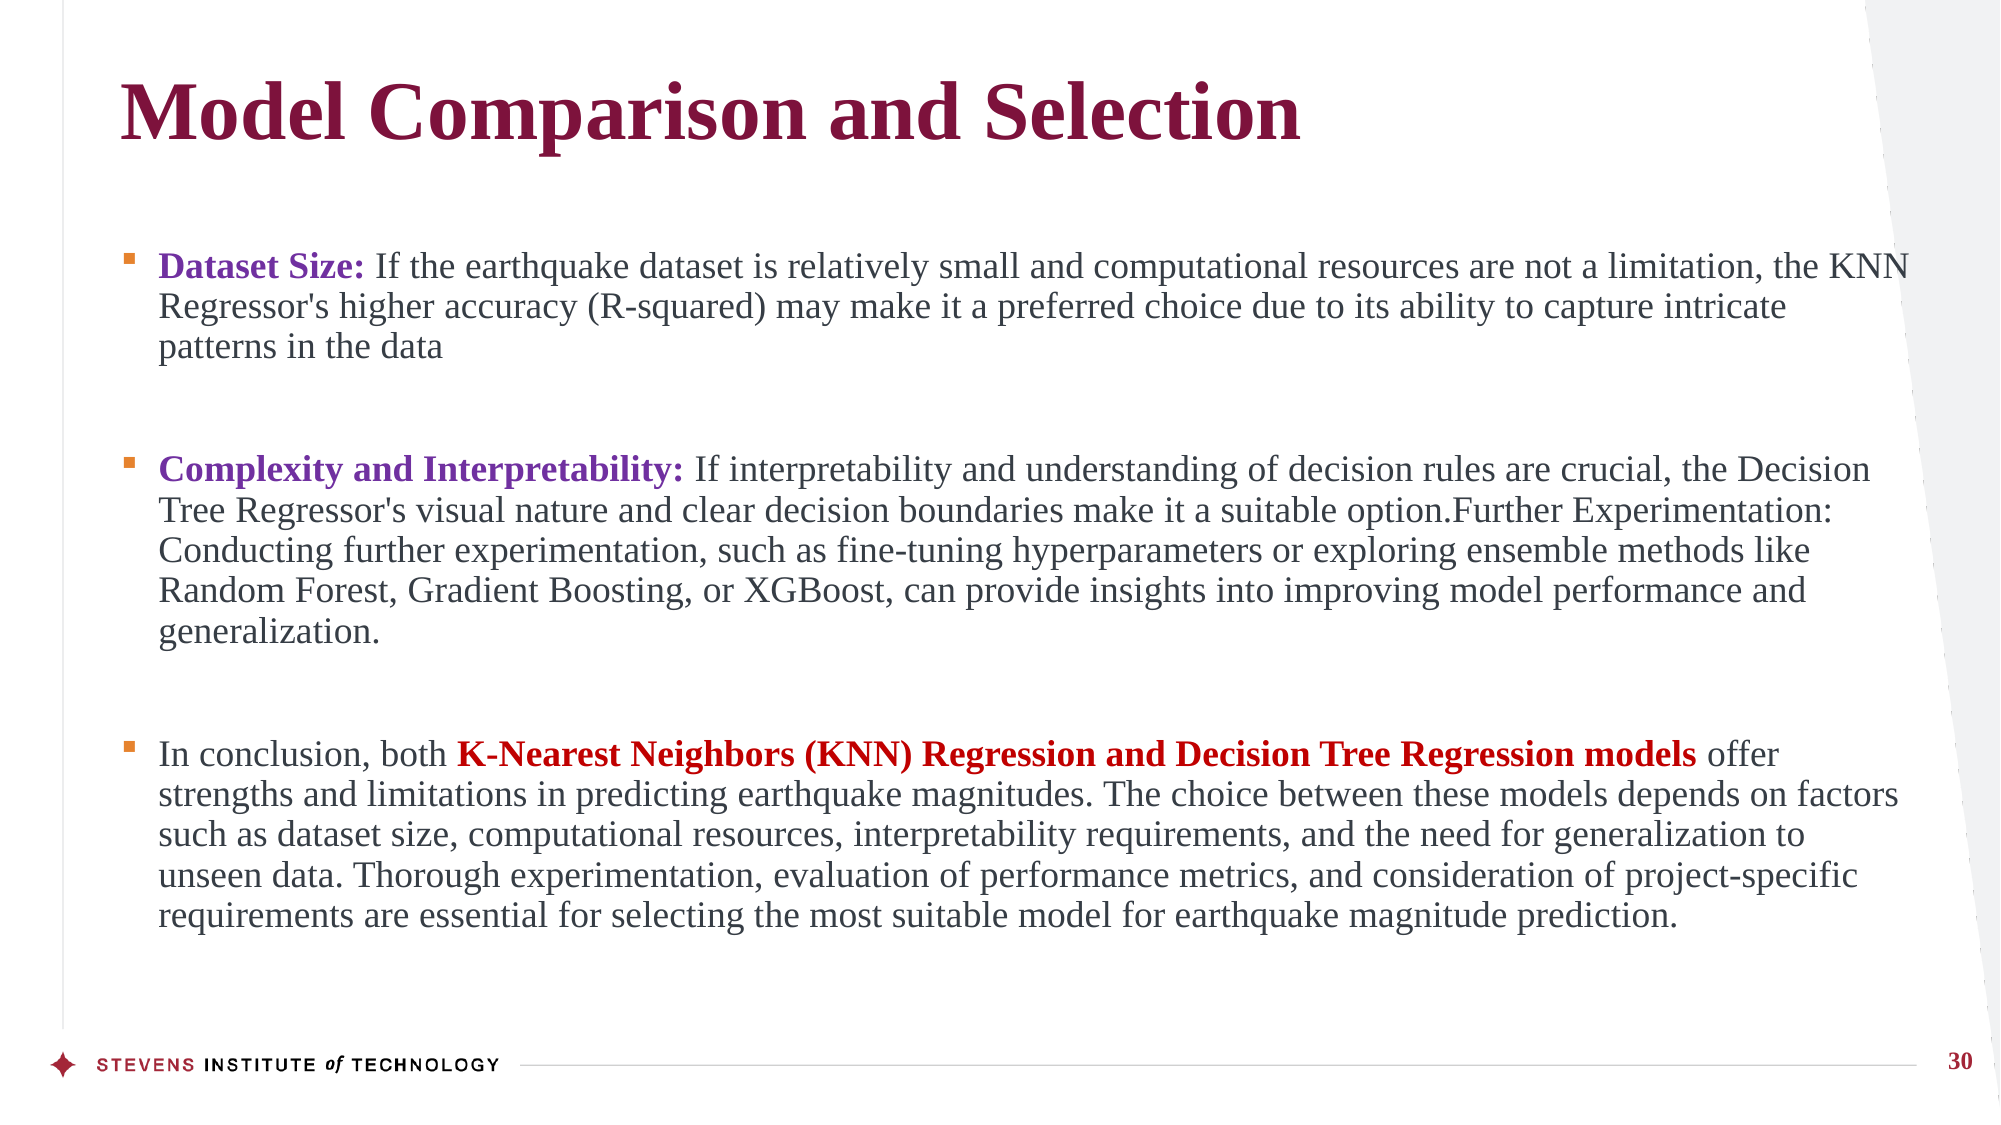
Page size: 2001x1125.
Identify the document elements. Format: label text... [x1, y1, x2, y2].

text_box Model Comparison and Selection [105, 59, 1863, 238]
text_box Dataset Size: If the earthquake dataset is relatively small and computational resources are not a limitation, the KNN Regressor's higher accuracy (R-squared) may make it a preferred choice due to its ability to capture intricate patterns in the data Complexity and Interpretability: If interpretability and understanding of decision rules are crucial, the Decision Tree Regressor's visual nature and clear decision boundaries make it a suitable option.Further Experimentation: Conducting further experimentation, such as fine-tuning hyperparameters or exploring ensemble methods like Random Forest, Gradient Boosting, or XGBoost, can provide insights into improving model performance and generalization. In conclusion, both K-Nearest Neighbors (KNN) Regression and Decision Tree Regression models offer strengths and limitations in predicting earthquake magnitudes. The choice between these models depends on factors such as dataset size, computational resources, interpretability requirements, and the need for generalization to unseen data. Thorough experimentation, evaluation of performance metrics, and consideration of project-specific requirements are essential for selecting the most suitable model for earthquake magnitude prediction. [105, 238, 1928, 952]
slide_number 30 [1538, 1029, 1988, 1090]
